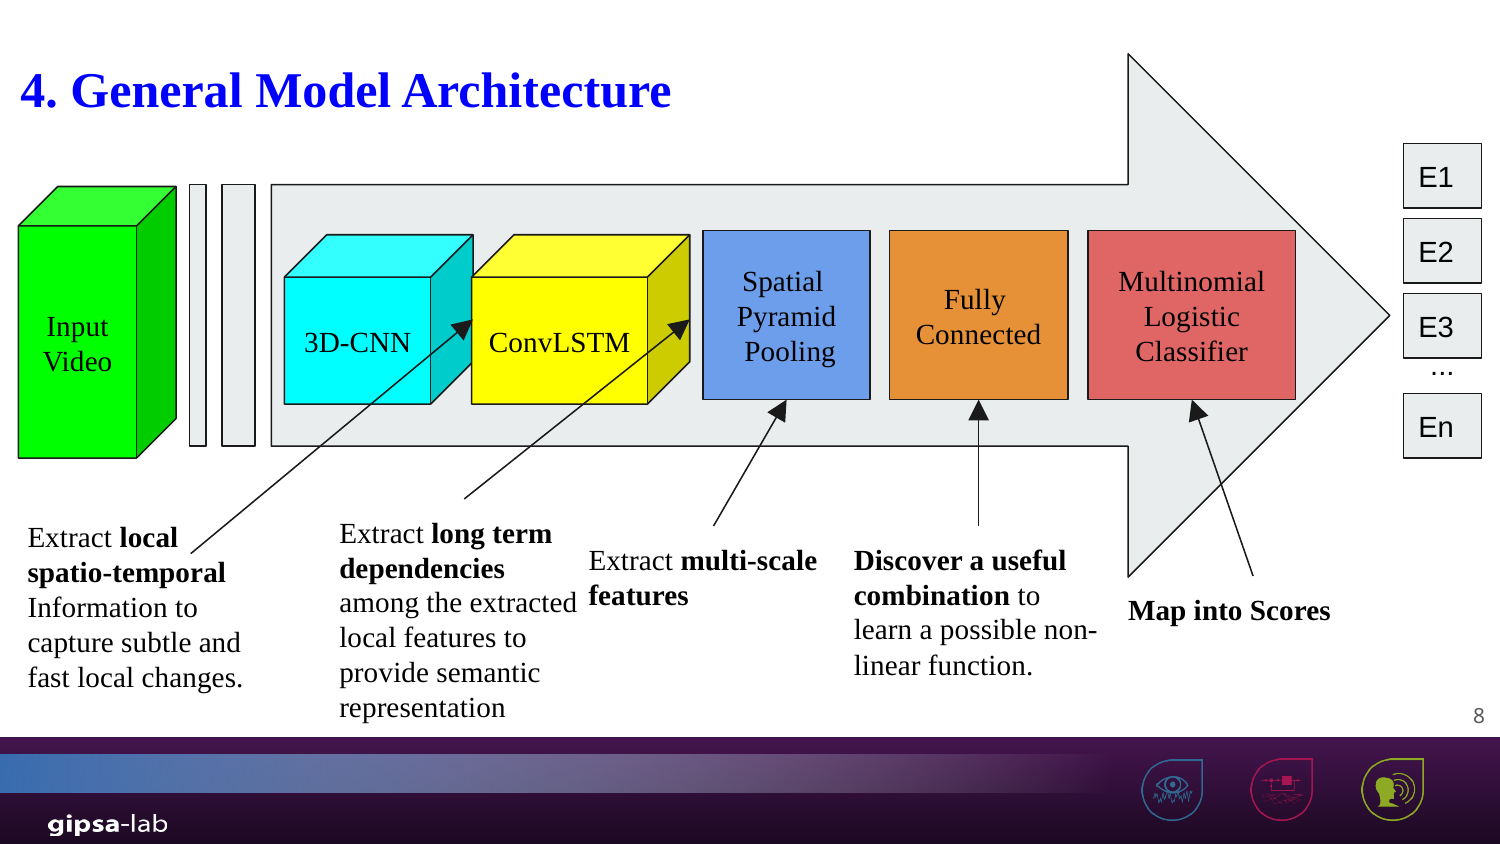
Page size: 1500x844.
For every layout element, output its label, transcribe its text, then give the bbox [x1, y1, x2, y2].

picture [1141, 759, 1203, 821]
text_box 3D-CNN [284, 234, 474, 405]
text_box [463, 403, 560, 500]
text_box Extract long term dependencies among the extracted local features to provide semantic representation [324, 498, 605, 656]
text_box Extract local spatio-temporal Information to capture subtle and fast local changes. [12, 503, 279, 719]
text_box Input Video [18, 186, 177, 459]
text_box Spatial Pyramid Pooling [702, 230, 871, 400]
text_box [1191, 399, 1254, 577]
text_box [222, 184, 255, 402]
text_box E2 [1403, 218, 1482, 283]
text_box E3 [1403, 293, 1482, 330]
picture [1250, 758, 1313, 821]
text_box [271, 53, 1390, 575]
text_box Extract multi-scale features [573, 526, 838, 722]
text_box ‹#› [1409, 684, 1500, 750]
text_box Fully Connected [889, 230, 1068, 400]
text_box E1 [1403, 143, 1482, 208]
picture [1361, 758, 1424, 821]
picture [48, 814, 167, 836]
text_box ... [1403, 330, 1482, 452]
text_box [190, 403, 358, 554]
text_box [713, 399, 787, 527]
text_box [0, 0, 493, 493]
text_box Map into Scores [1113, 575, 1393, 674]
text_box Multinomial Logistic Classifier [1088, 230, 1296, 400]
text_box ConvLSTM [471, 234, 690, 405]
text_box En [1403, 452, 1482, 458]
text_box Discover a useful combination to learn a possible non-linear function. [838, 526, 1119, 722]
text_box 4. General Model Architecture [5, 8, 1495, 167]
text_box [189, 184, 206, 403]
